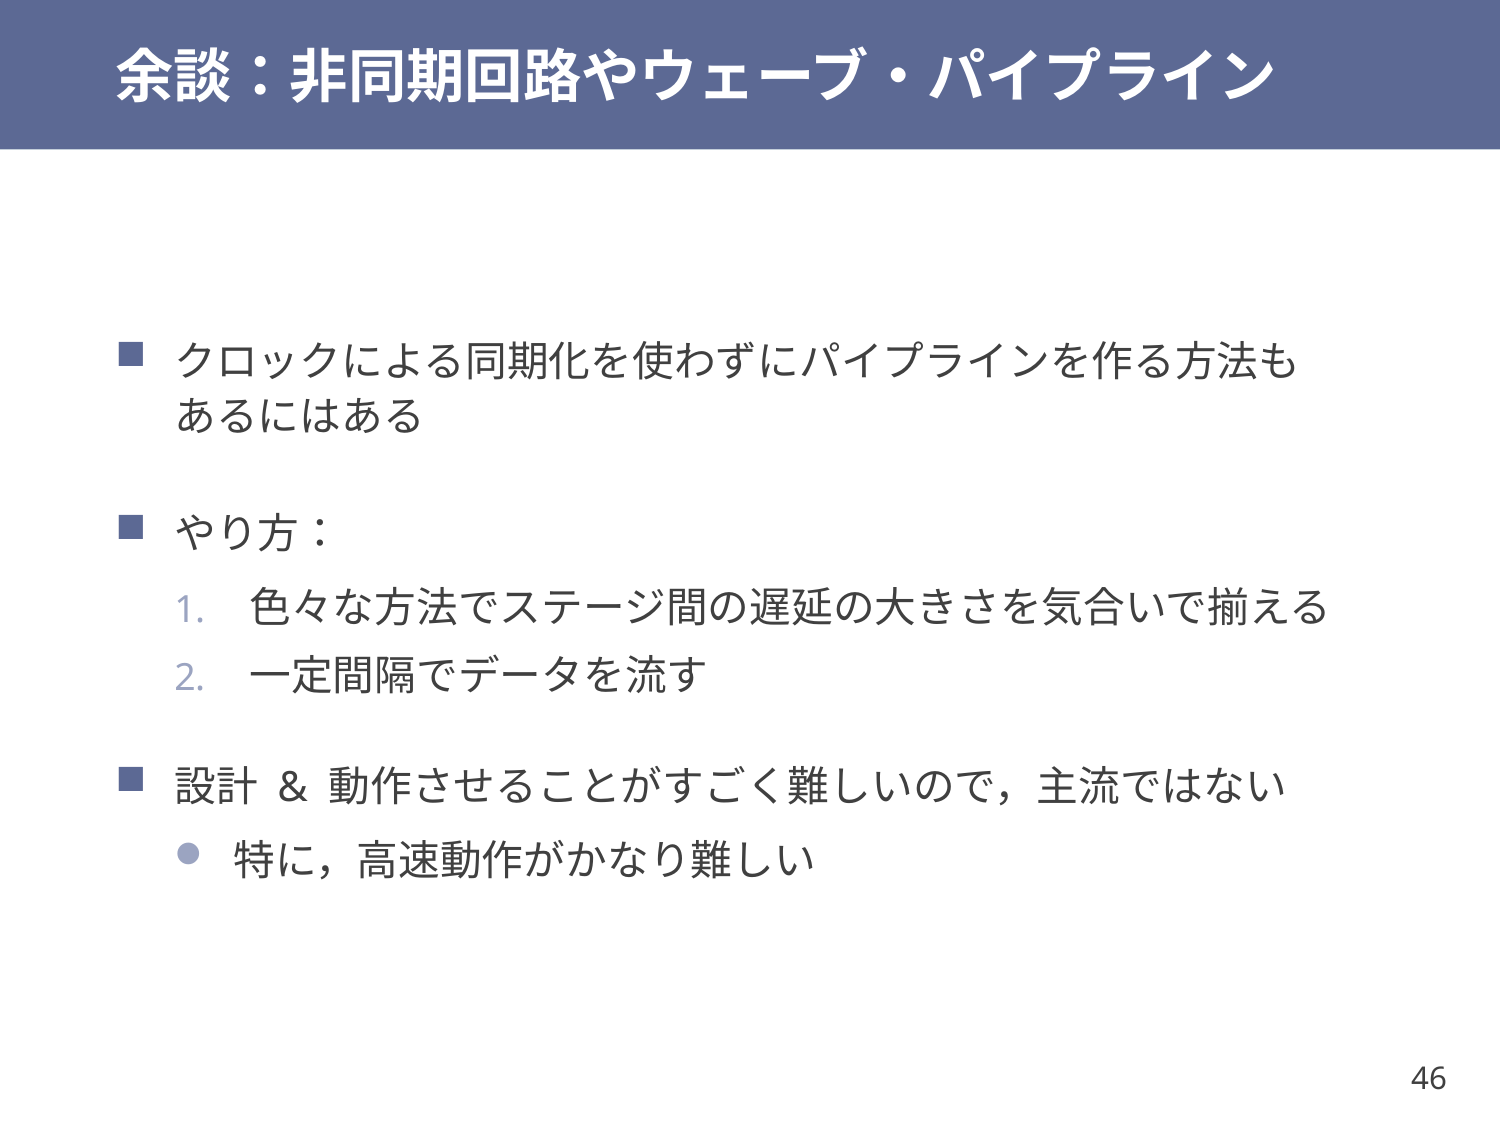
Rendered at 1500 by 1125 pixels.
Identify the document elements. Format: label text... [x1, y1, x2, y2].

list クロックによる同期化を使わずにパイプラインを作る方法も あるにはある やり方： 色々な方法でステージ間の遅延の大きさを気合いで揃える 一定間隔でデータを流す 設計 & 動作させることがすごく難しいので，主流ではない 特に，高速動作がかなり難しい [100, 178, 1459, 1036]
title 余談：非同期回路やウェーブ・パイプライン [100, 0, 1500, 150]
